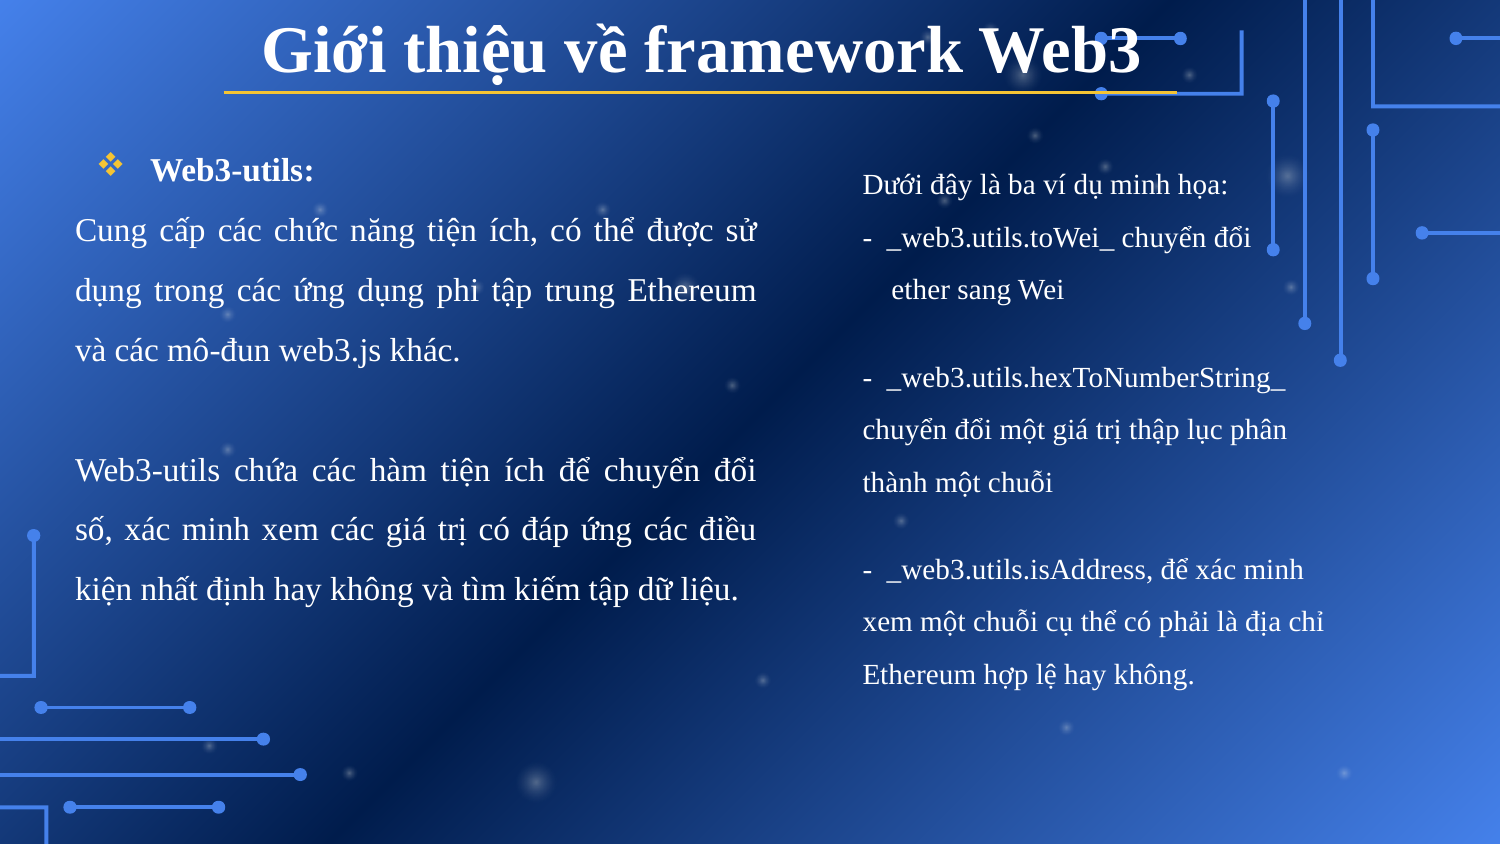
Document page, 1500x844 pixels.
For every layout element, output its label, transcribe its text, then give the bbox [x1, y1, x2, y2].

text_box Dưới đây là ba ví dụ minh họa: - _web3.utils.toWei_ chuyển đổi ether sang Wei - _web3.utils.hexToNumberString_ chuyển đổi một giá trị thập lục phân thành một chuỗi - _web3.utils.isAddress, để xác minh xem một chuỗi cụ thể có phải là địa chỉ Ethereum hợp lệ hay không. [847, 140, 1360, 733]
text_box Web3-utils: Cung cấp các chức năng tiện ích, có thể được sử dụng trong các ứng dụng phi tập trung Ethereum và các mô-đun web3.js khác. Web3-utils chứa các hàm tiện ích để chuyển đổi số, xác minh xem các giá trị có đáp ứng các điều kiện nhất định hay không và tìm kiếm tập dữ liệu. [60, 140, 773, 675]
text_box Giới thiệu về framework Web3 [170, 0, 1329, 93]
